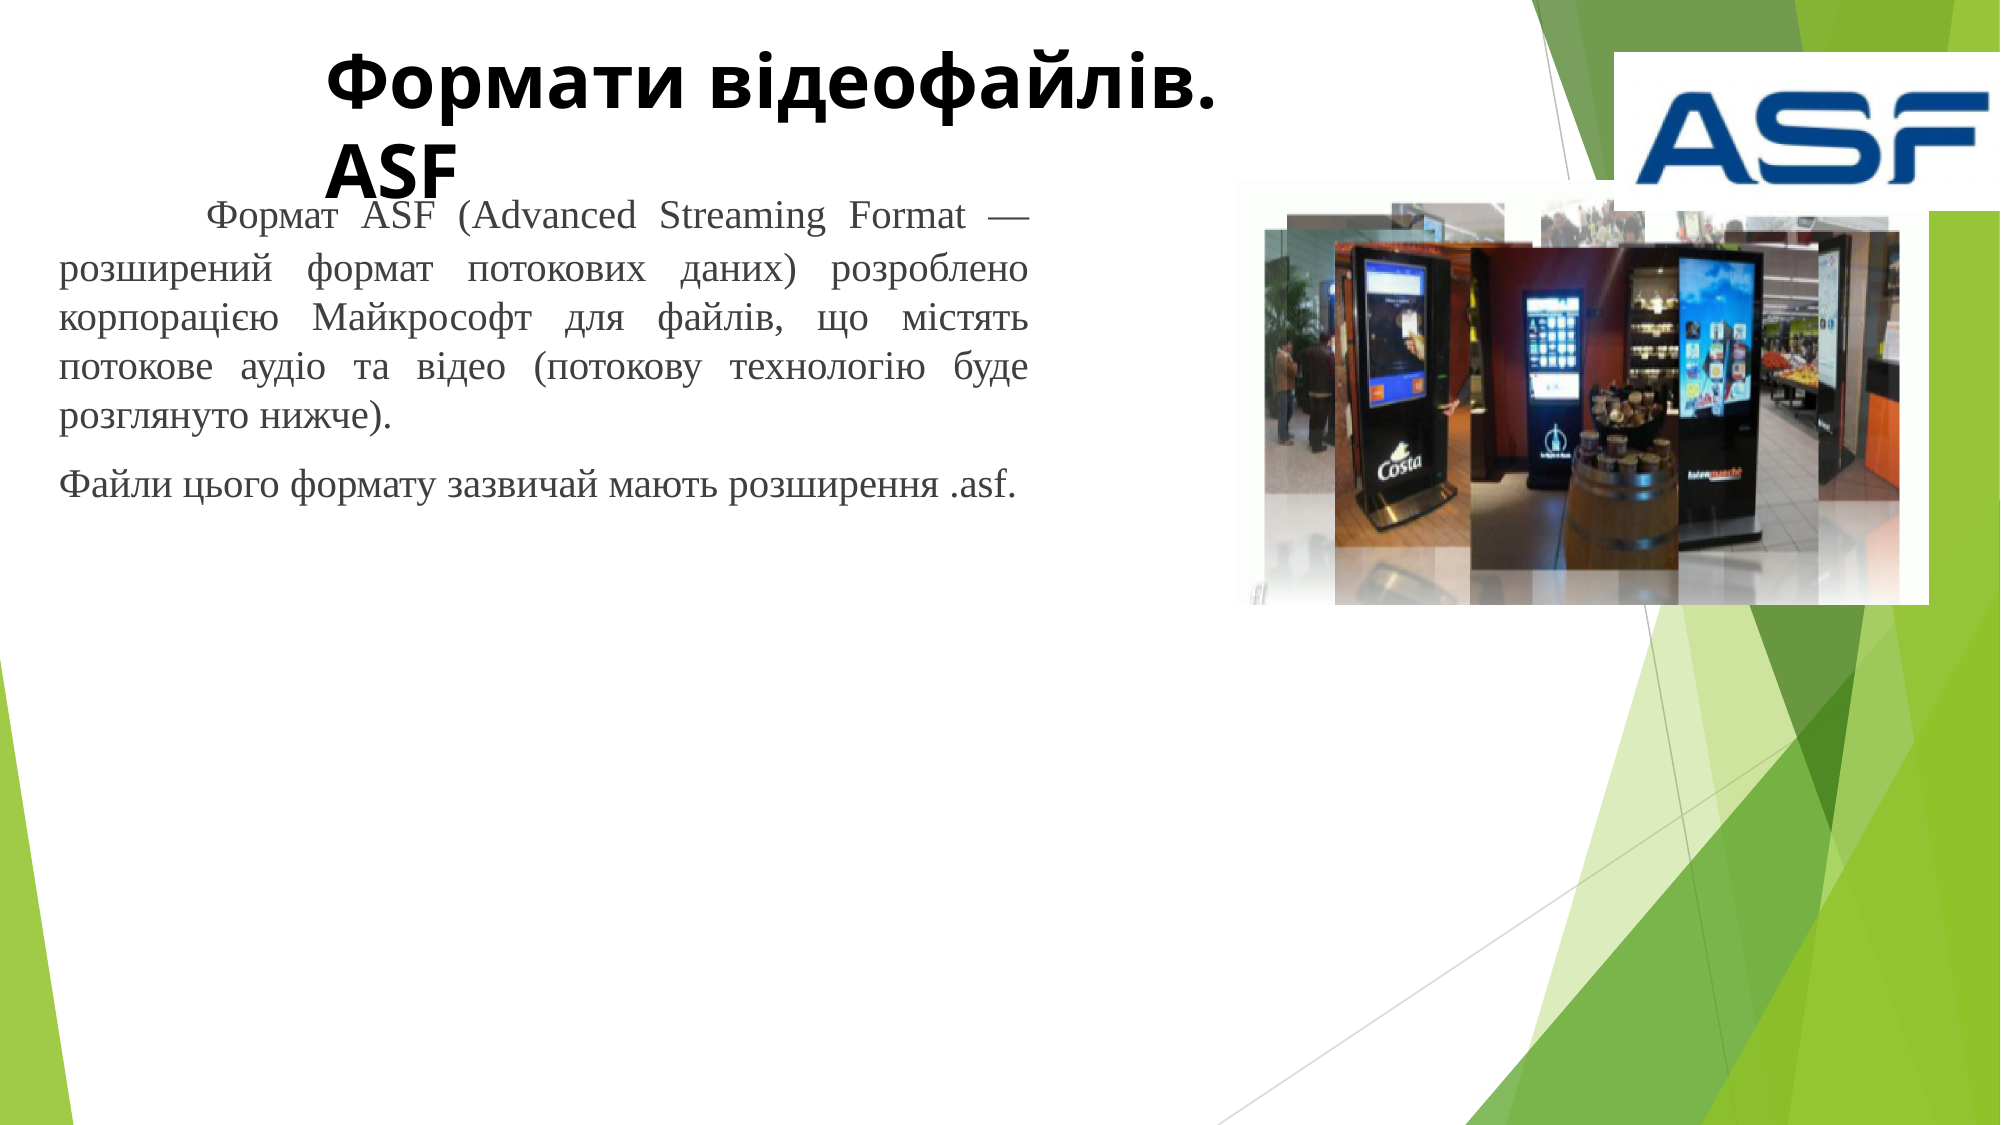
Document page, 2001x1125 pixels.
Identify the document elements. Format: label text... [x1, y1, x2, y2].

list Формат ASF (Advanced Streaming Format — розширений формат потокових даних) розроблено корпорацією Майкрософт для файлів, що містять потокове аудіо та відео (потокову технологію буде розглянуто нижче). Файли цього формату зазвичай мають розширення .asf. [44, 164, 1046, 560]
picture [1235, 52, 2000, 605]
text_box Формати відеофайлів. ASF [310, 25, 1320, 221]
